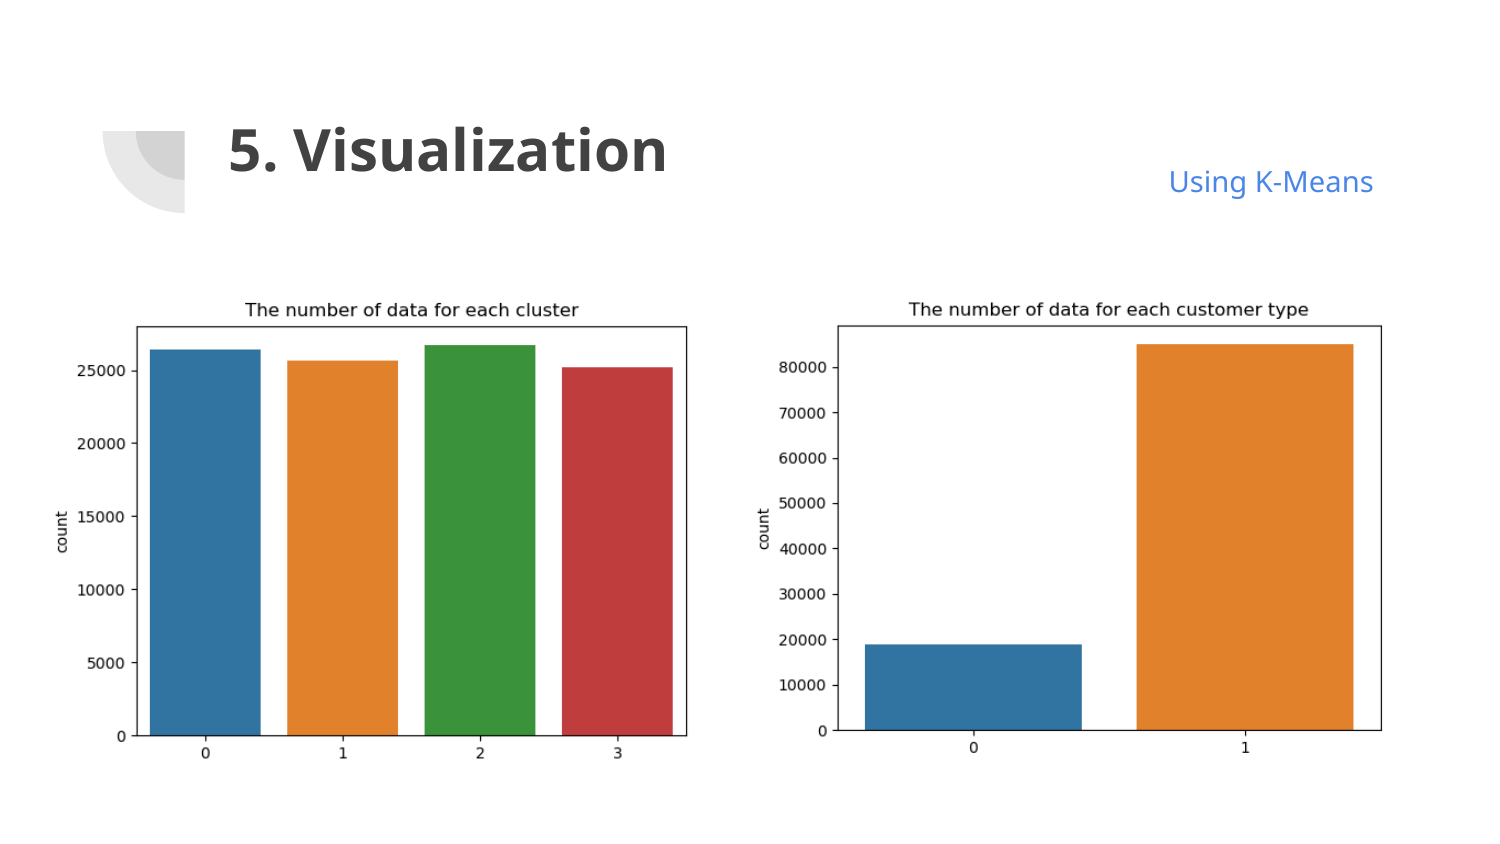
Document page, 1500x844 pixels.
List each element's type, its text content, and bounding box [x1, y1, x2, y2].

picture [47, 261, 1452, 794]
title 5. Visualization [213, 98, 1368, 260]
list Using K-Means [1153, 142, 1416, 218]
